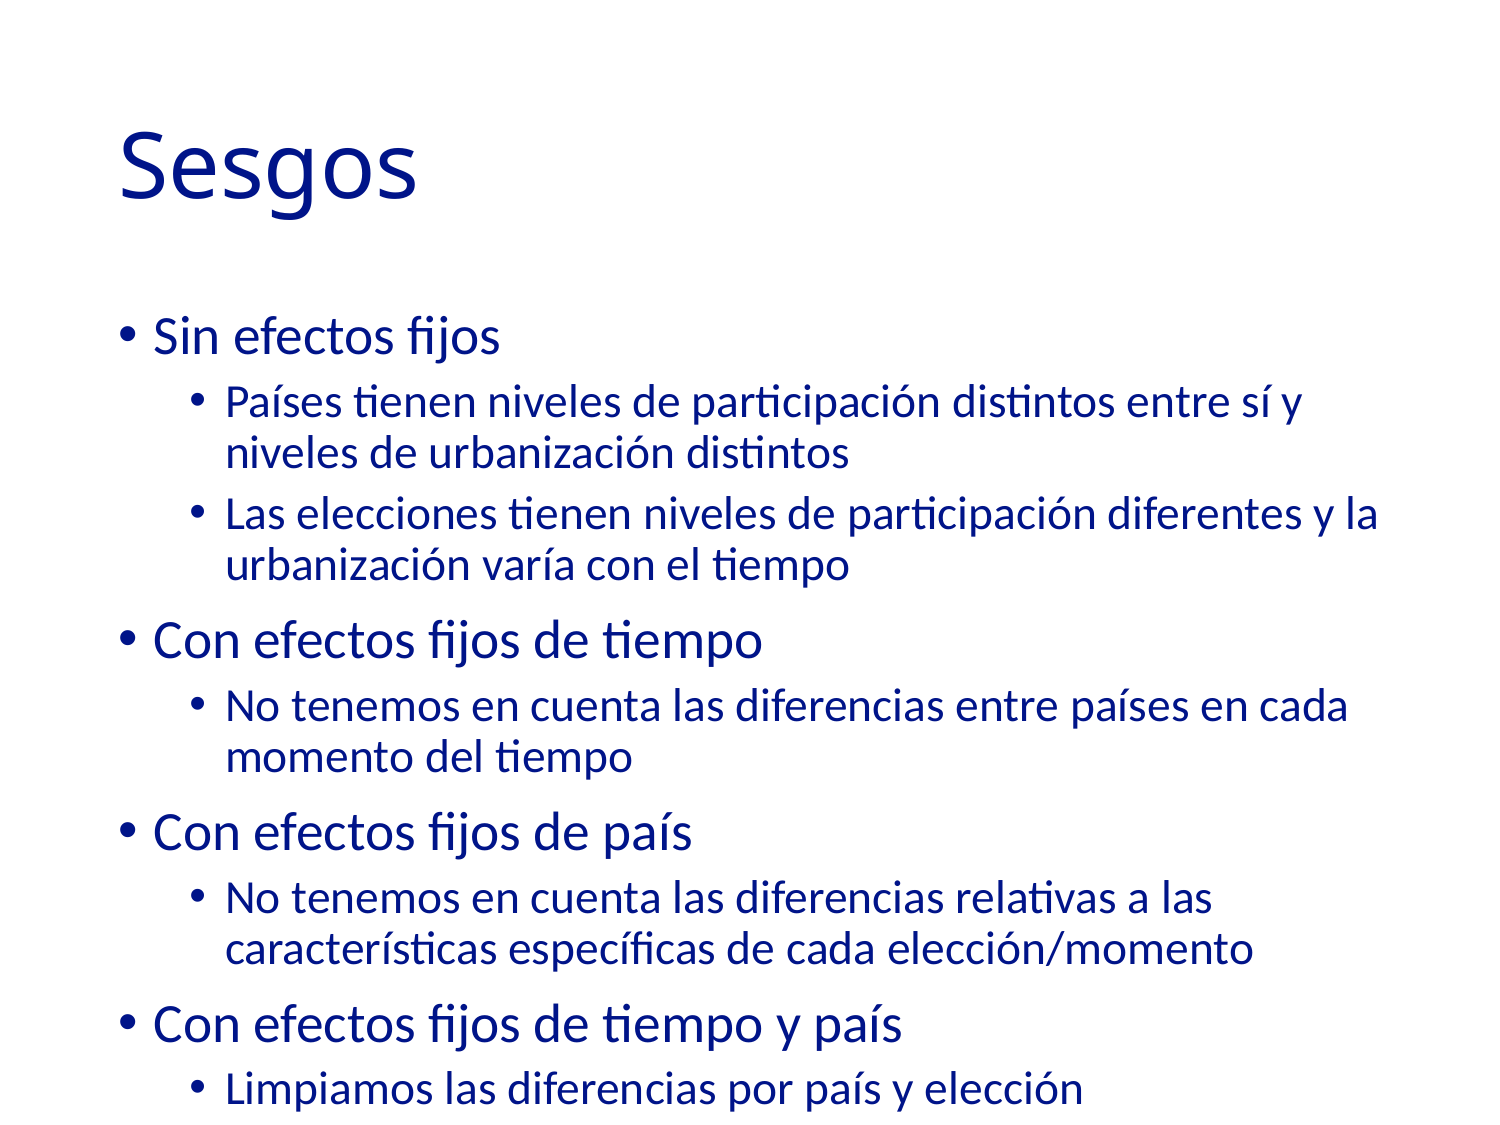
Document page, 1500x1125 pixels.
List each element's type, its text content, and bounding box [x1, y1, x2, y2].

list Sin efectos fijos Países tienen niveles de participación distintos entre sí y niveles de urbanización distintos Las elecciones tienen niveles de participación diferentes y la urbanización varía con el tiempo Con efectos fijos de tiempo No tenemos en cuenta las diferencias entre países en cada momento del tiempo Con efectos fijos de país No tenemos en cuenta las diferencias relativas a las características específicas de cada elección/momento Con efectos fijos de tiempo y país Limpiamos las diferencias por país y elección [103, 299, 1397, 1125]
title Sesgos [103, 59, 1397, 278]
